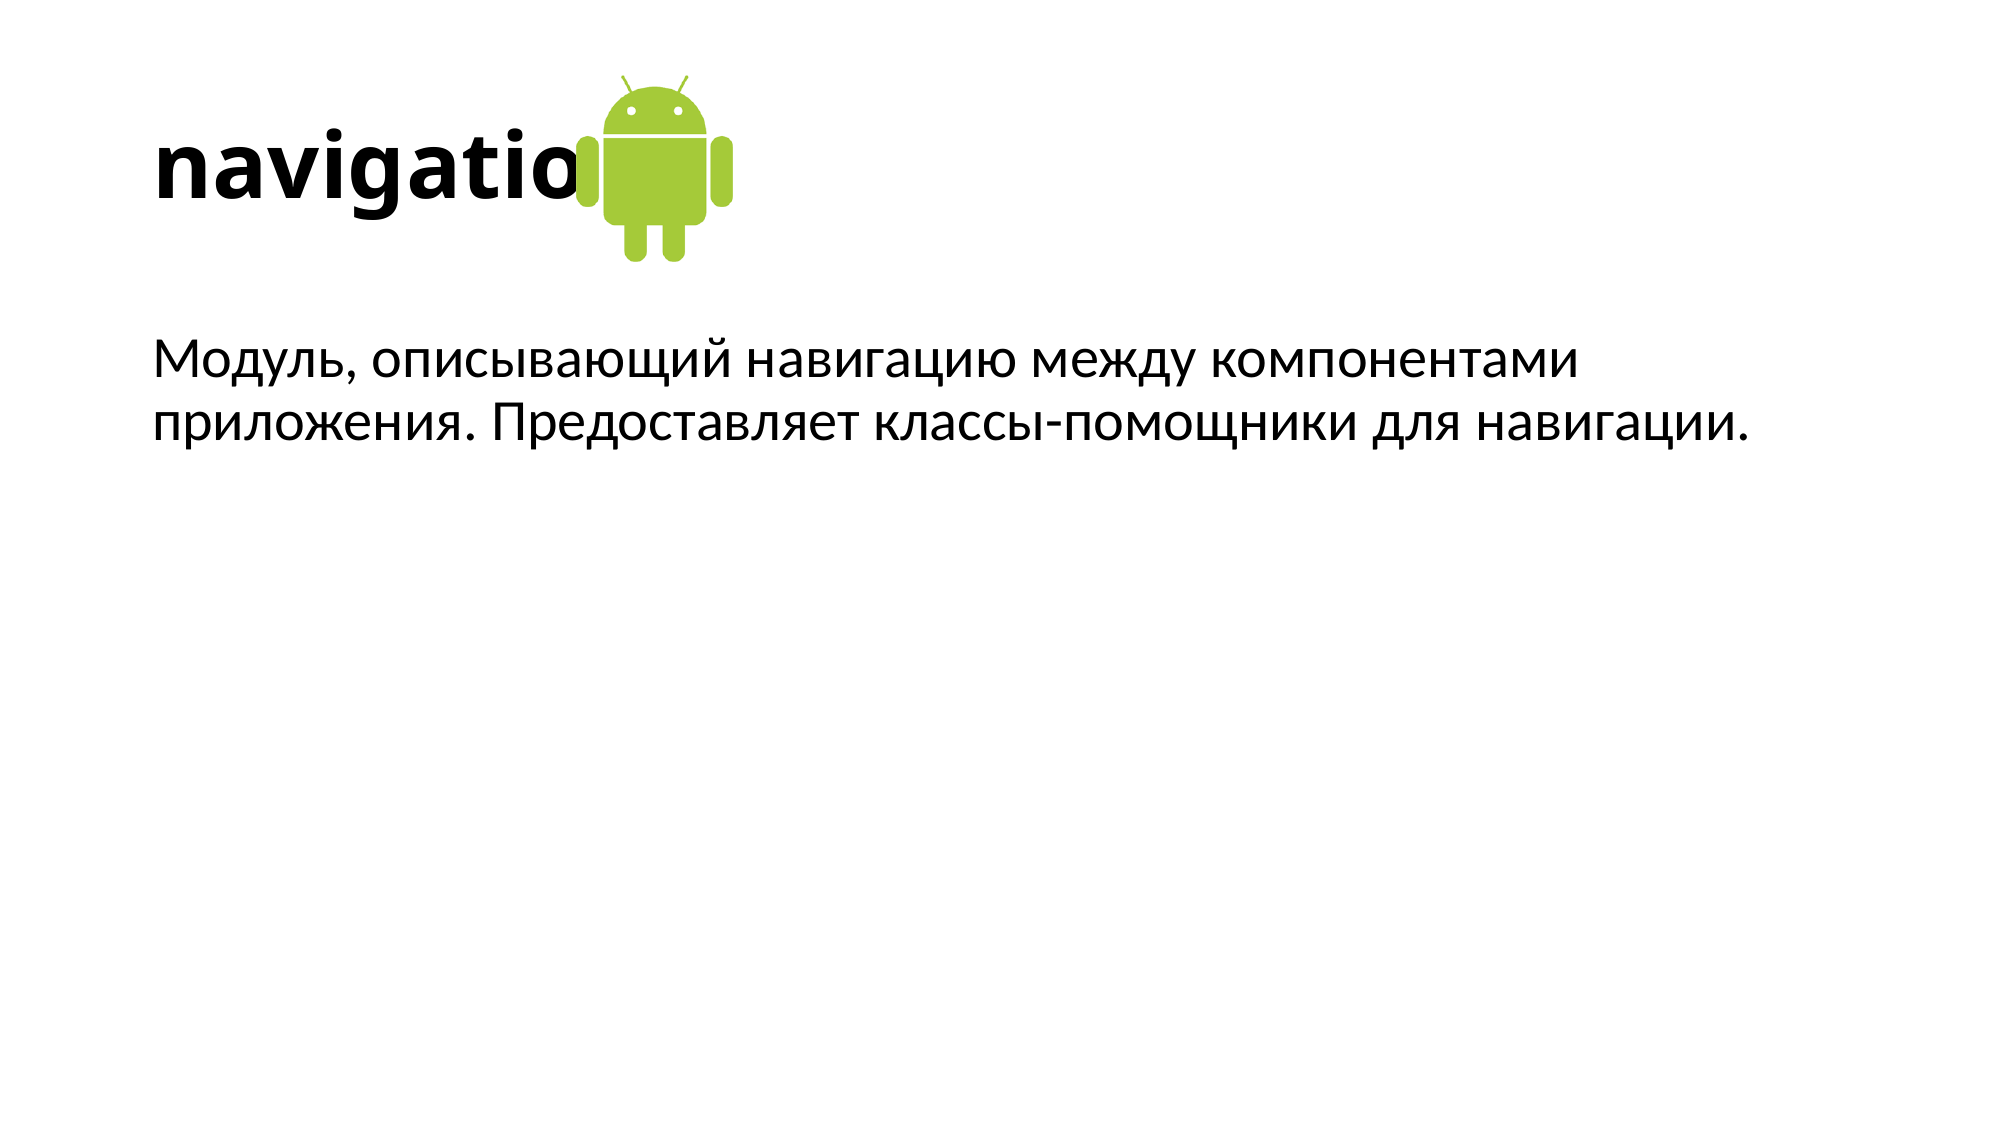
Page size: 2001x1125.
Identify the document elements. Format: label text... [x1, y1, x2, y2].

text_box navigation [137, 59, 1863, 278]
text_box Модуль, описывающий навигацию между компонентами приложения. Предоставляет классы-помощники для навигации. [137, 320, 1863, 1034]
picture [576, 75, 734, 262]
